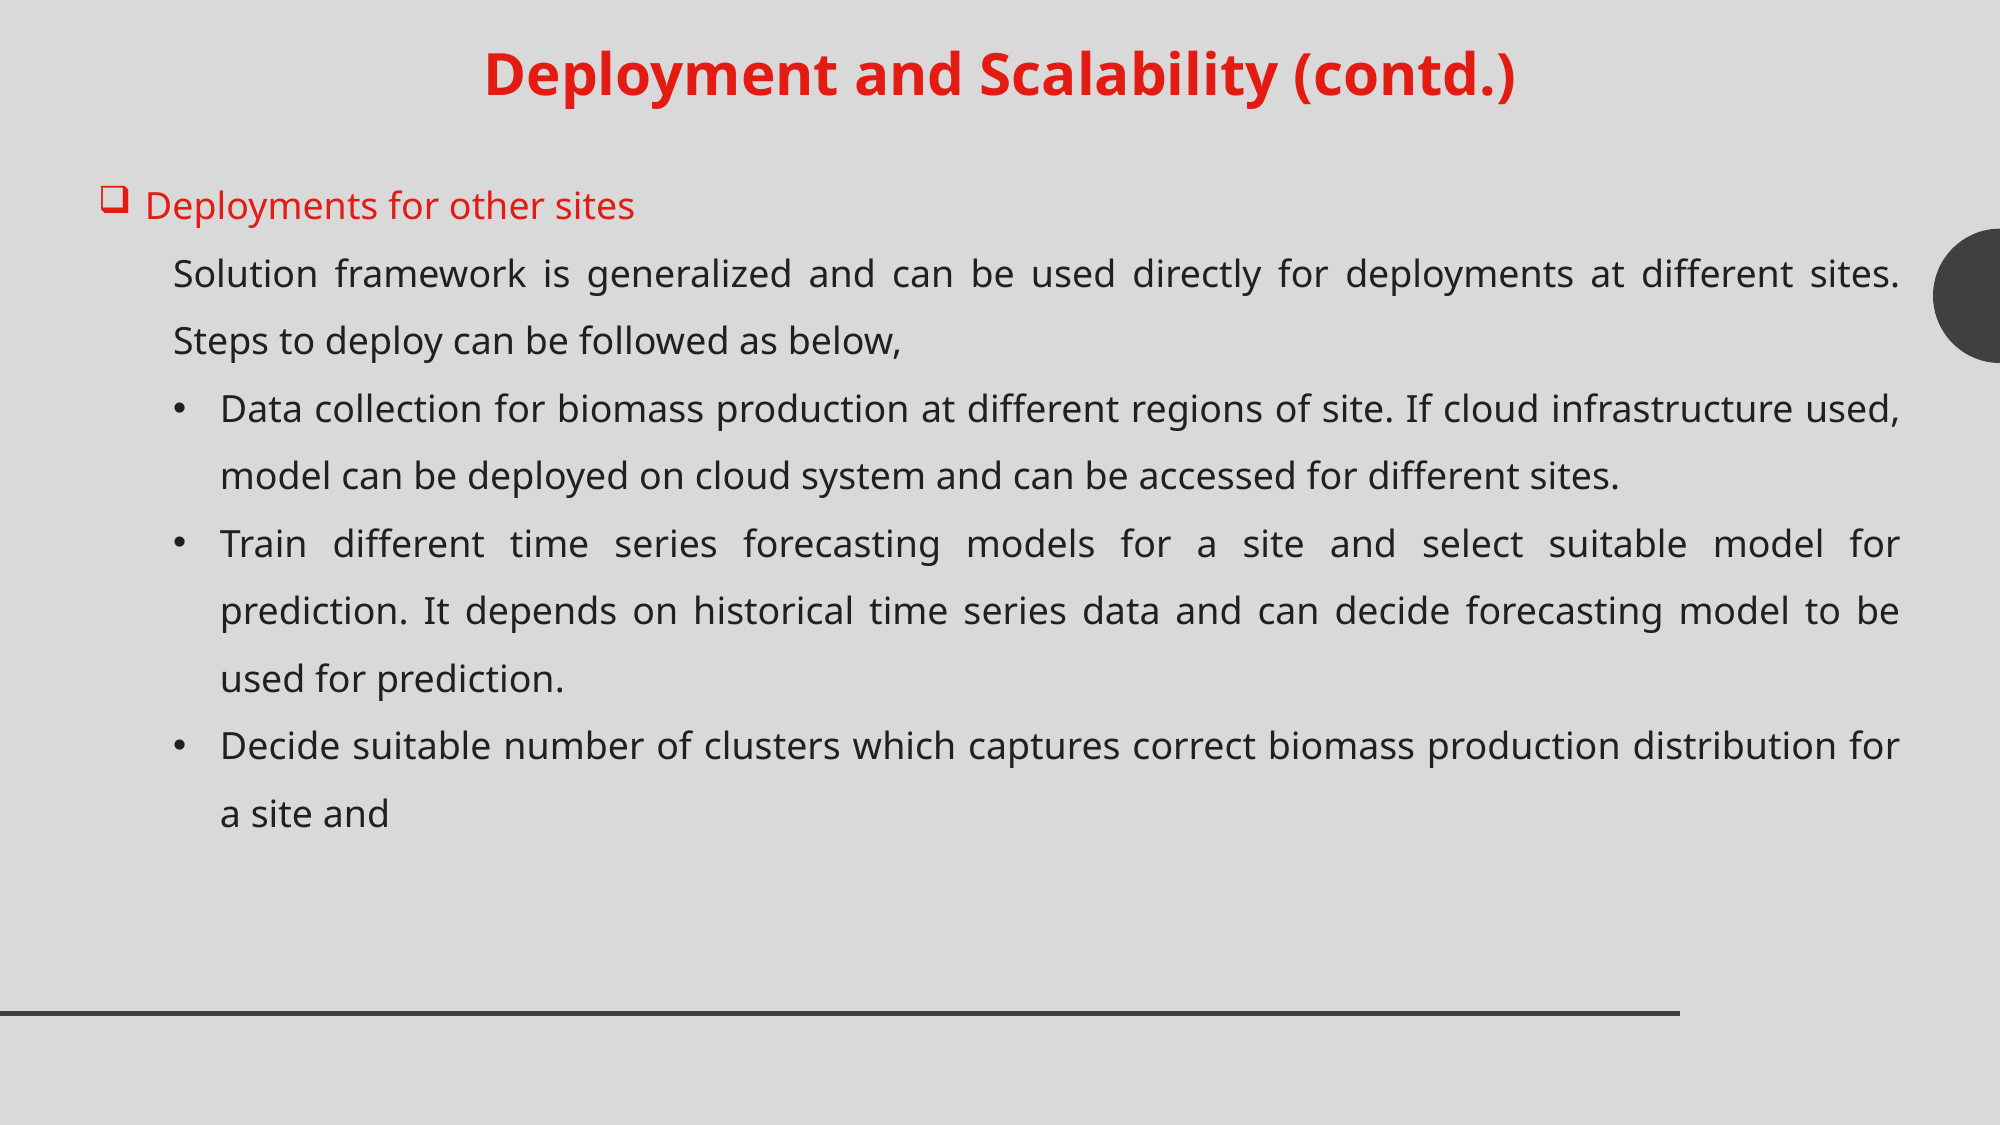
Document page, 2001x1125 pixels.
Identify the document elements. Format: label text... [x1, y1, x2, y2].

text_box Deployments for other sites Solution framework is generalized and can be used directly for deployments at different sites. Steps to deploy can be followed as below, Data collection for biomass production at different regions of site. If cloud infrastructure used, model can be deployed on cloud system and can be accessed for different sites. Train different time series forecasting models for a site and select suitable model for prediction. It depends on historical time series data and can decide forecasting model to be used for prediction. Decide suitable number of clusters which captures correct biomass production distribution for a site and [83, 152, 1917, 842]
list Deployment and Scalability (contd.) [310, 0, 1690, 135]
